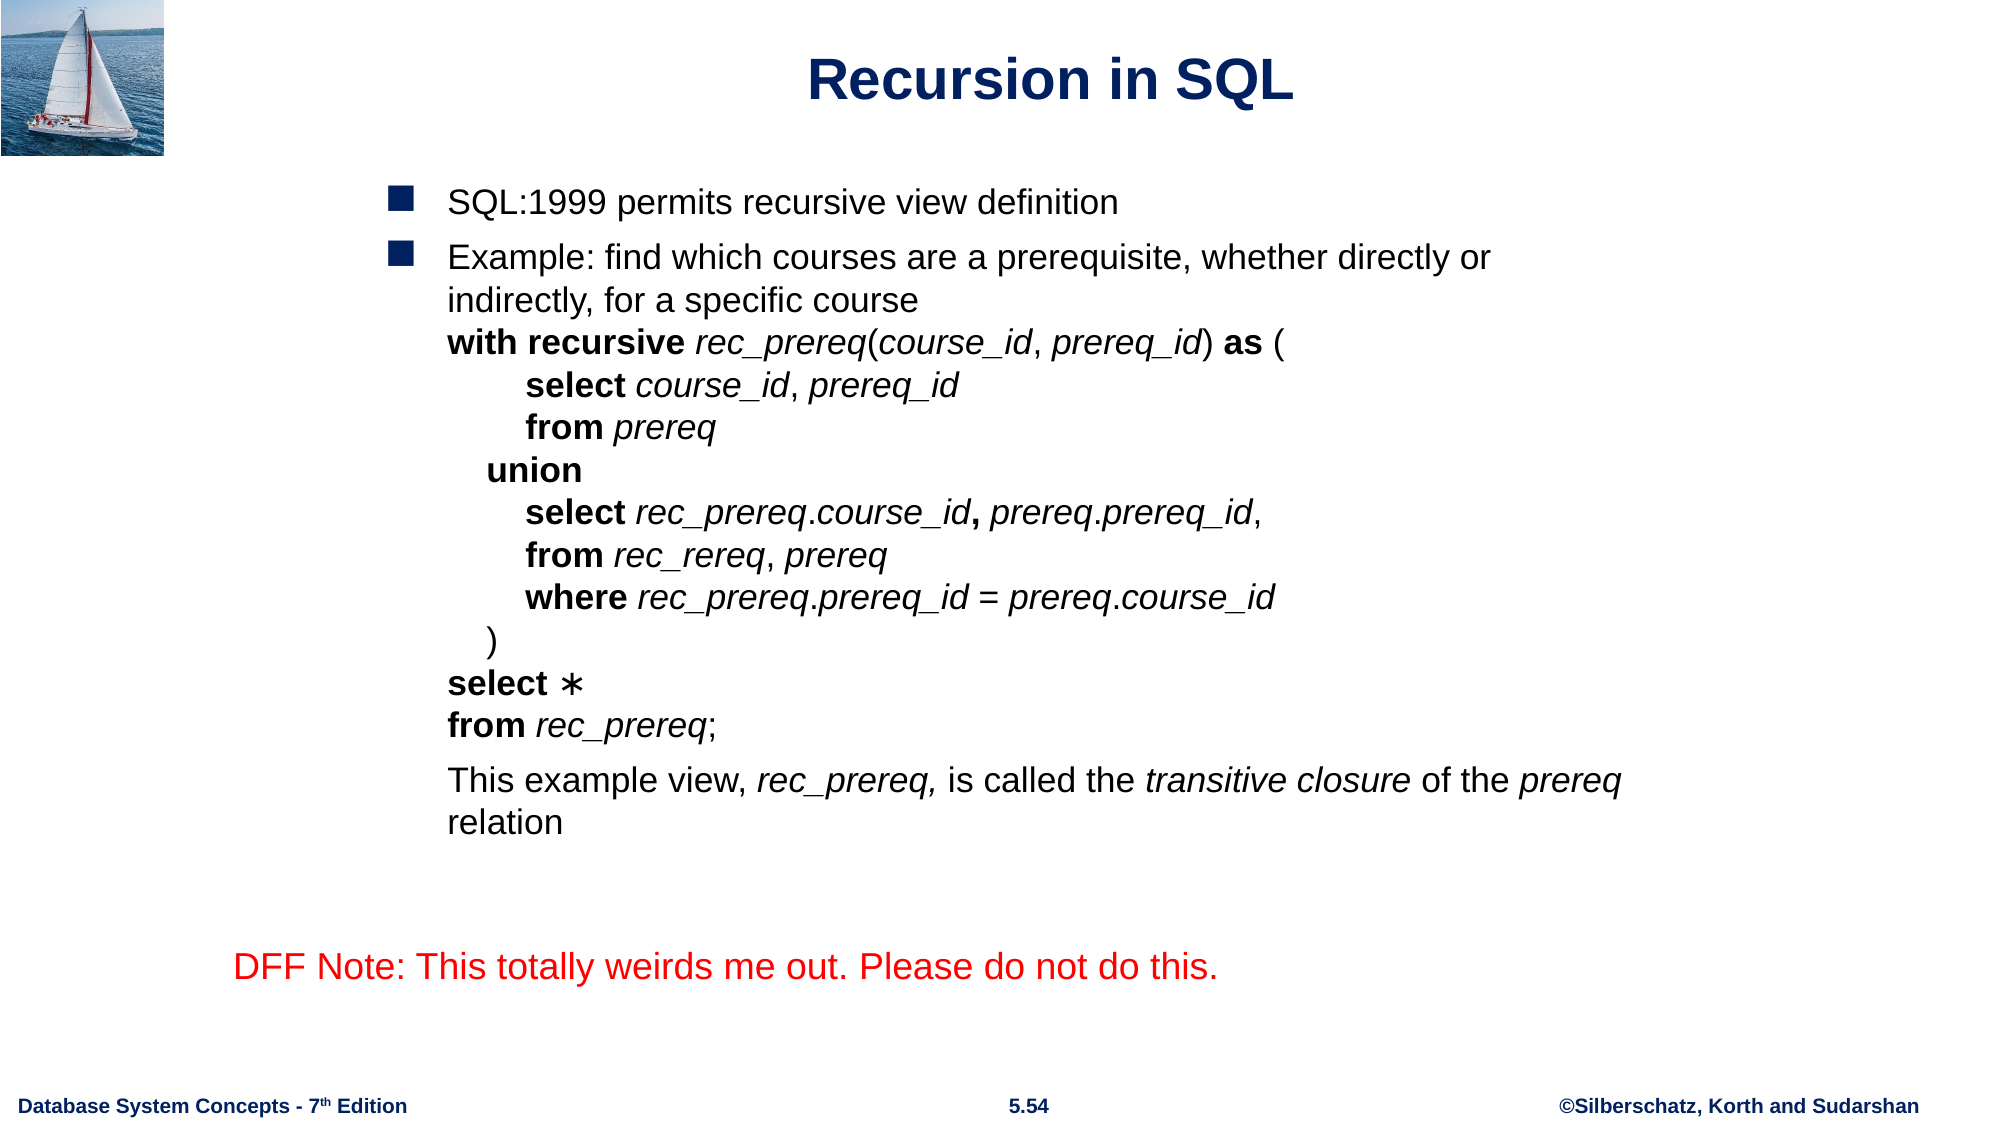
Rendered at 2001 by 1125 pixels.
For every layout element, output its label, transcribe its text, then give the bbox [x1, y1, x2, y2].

title Recursion in SQL [167, 18, 1935, 120]
list SQL:1999 permits recursive view definition Example: find which courses are a prerequisite, whether directly or indirectly, for a specific course with recursive rec_prereq(course_id, prereq_id) as ( select course_id, prereq_id from prereq union select rec_prereq.course_id, prereq.prereq_id, from rec_rereq, prereq where rec_prereq.prereq_id = prereq.course_id ) select ∗ from rec_prereq; This example view, rec_prereq, is called the transitive closure of the prereq relation [376, 171, 1653, 977]
text_box DFF Note: This totally weirds me out. Please do not do this. [218, 934, 1235, 995]
picture [1, 0, 164, 156]
